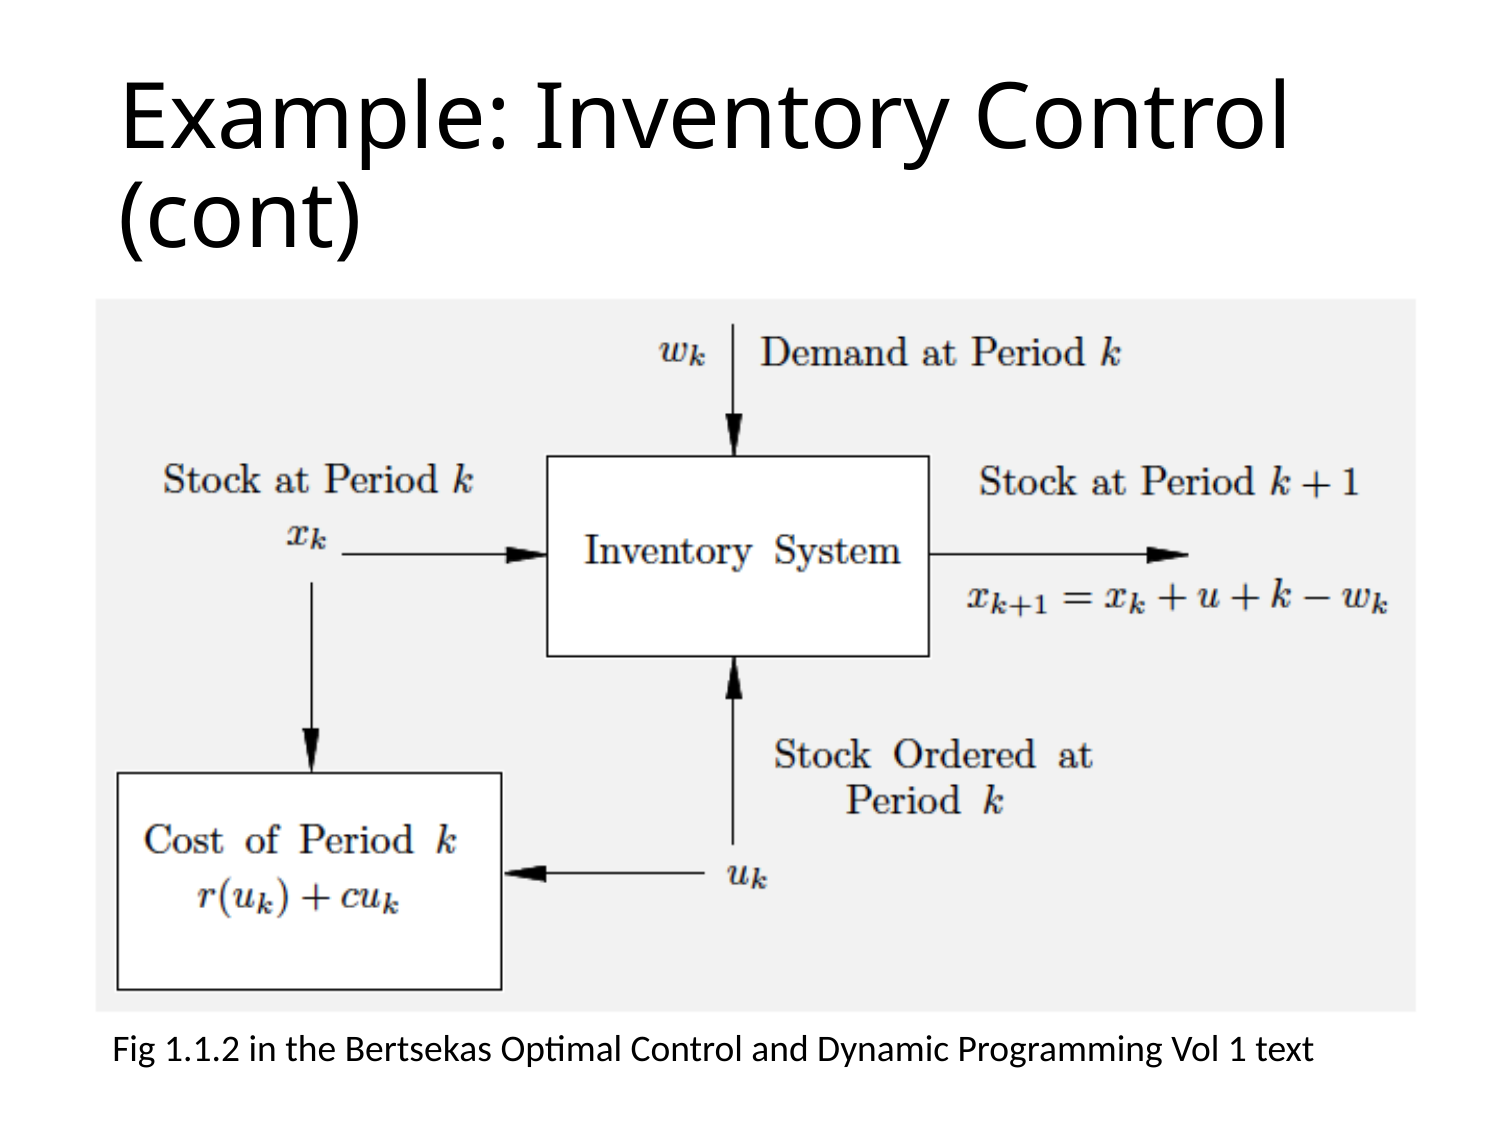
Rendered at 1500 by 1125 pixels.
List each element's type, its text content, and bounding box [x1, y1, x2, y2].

picture [88, 287, 1433, 1034]
text_box Fig 1.1.2 in the Bertsekas Optimal Control and Dynamic Programming Vol 1 text [97, 1034, 1427, 1077]
title Example: Inventory Control (cont) [103, 59, 1397, 278]
